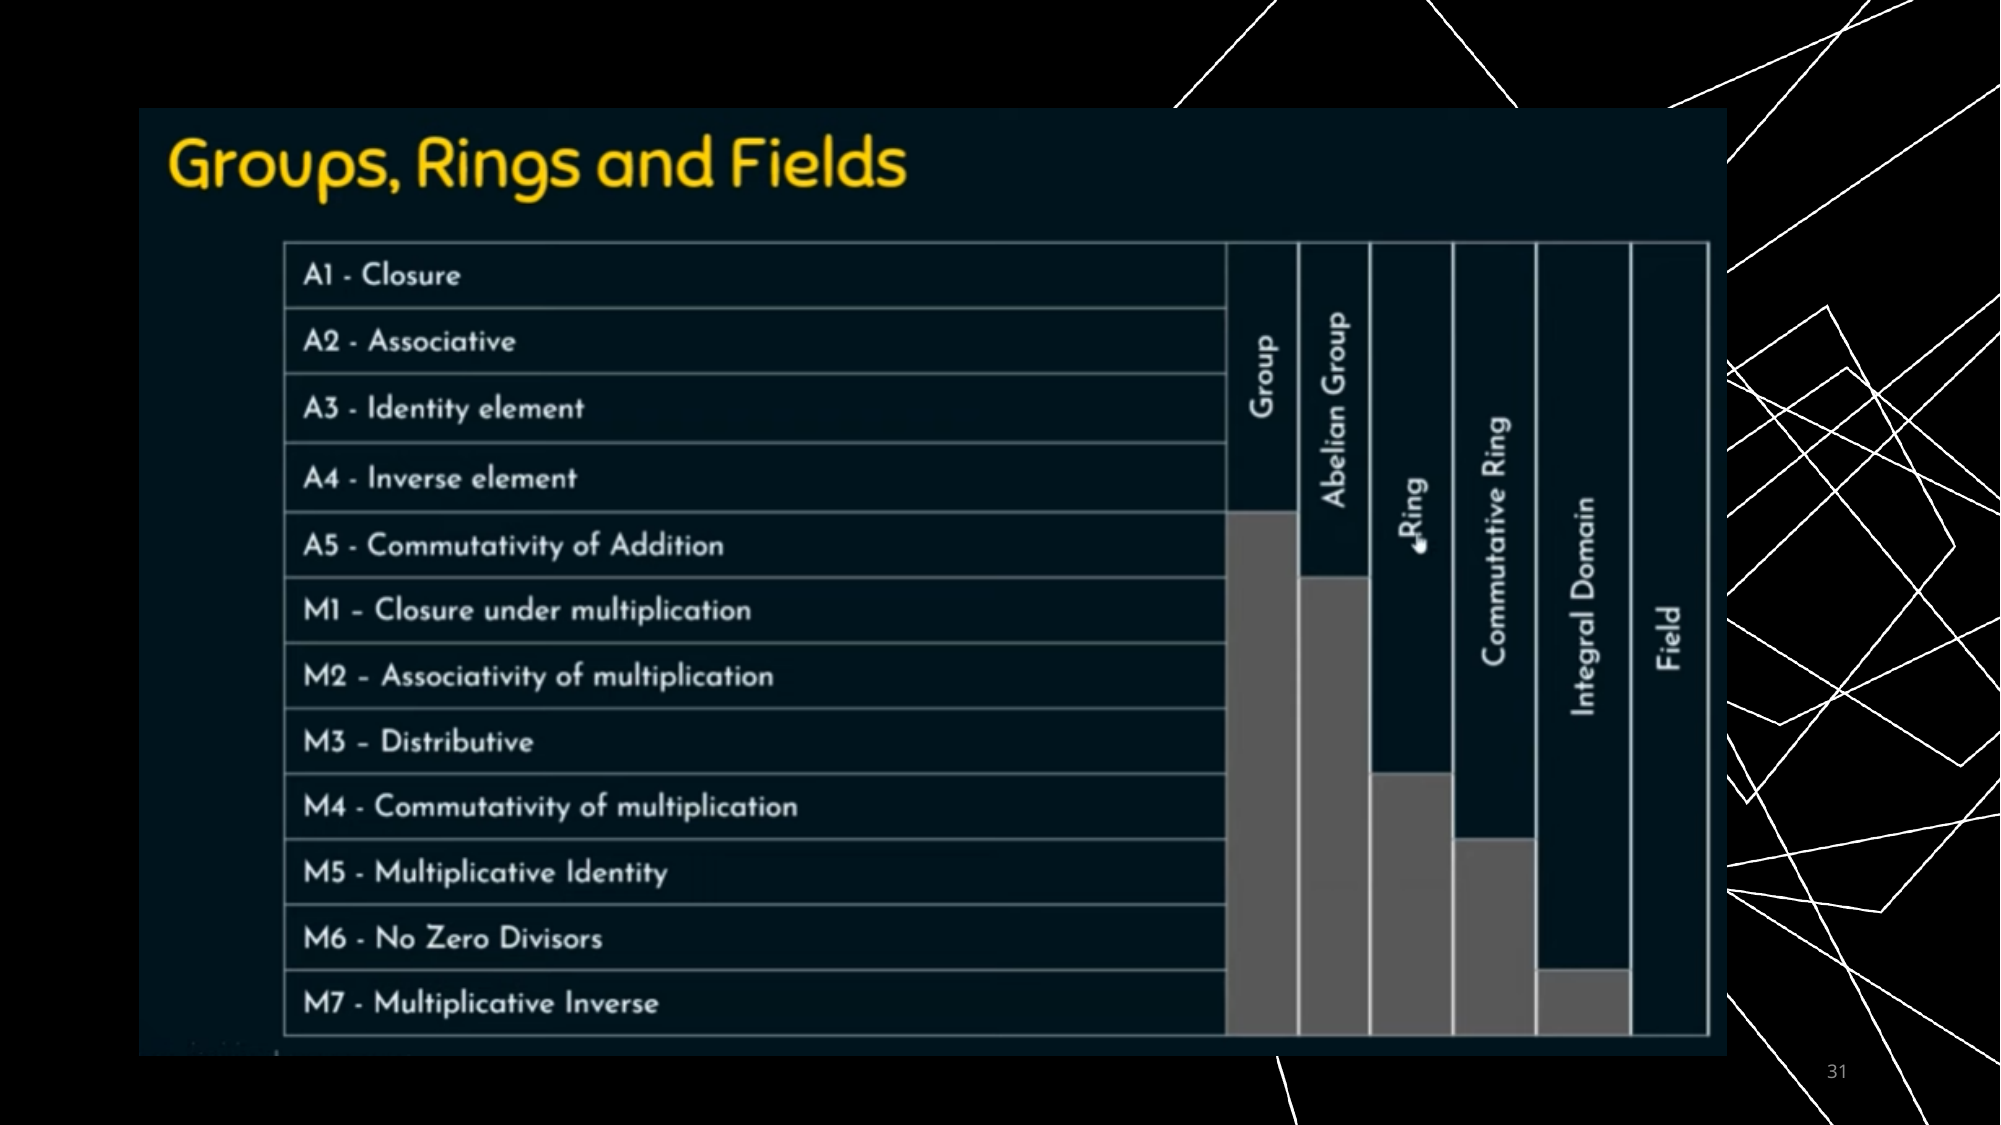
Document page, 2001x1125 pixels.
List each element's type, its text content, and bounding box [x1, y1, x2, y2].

picture [139, 0, 2000, 1125]
slide_number 31 [1701, 1042, 1864, 1103]
